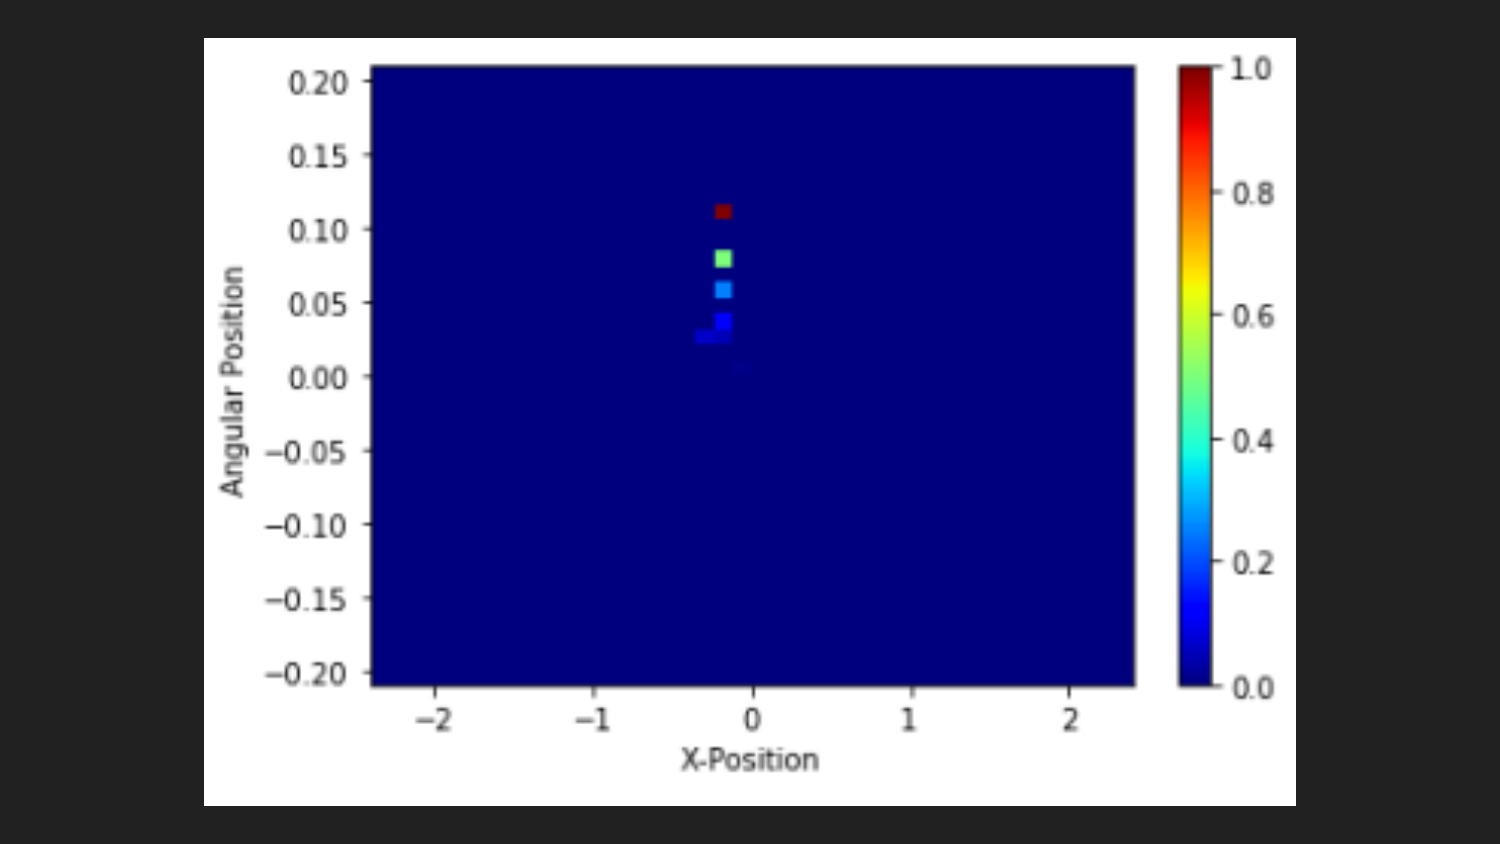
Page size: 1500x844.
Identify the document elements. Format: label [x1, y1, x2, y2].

picture [204, 38, 1296, 806]
